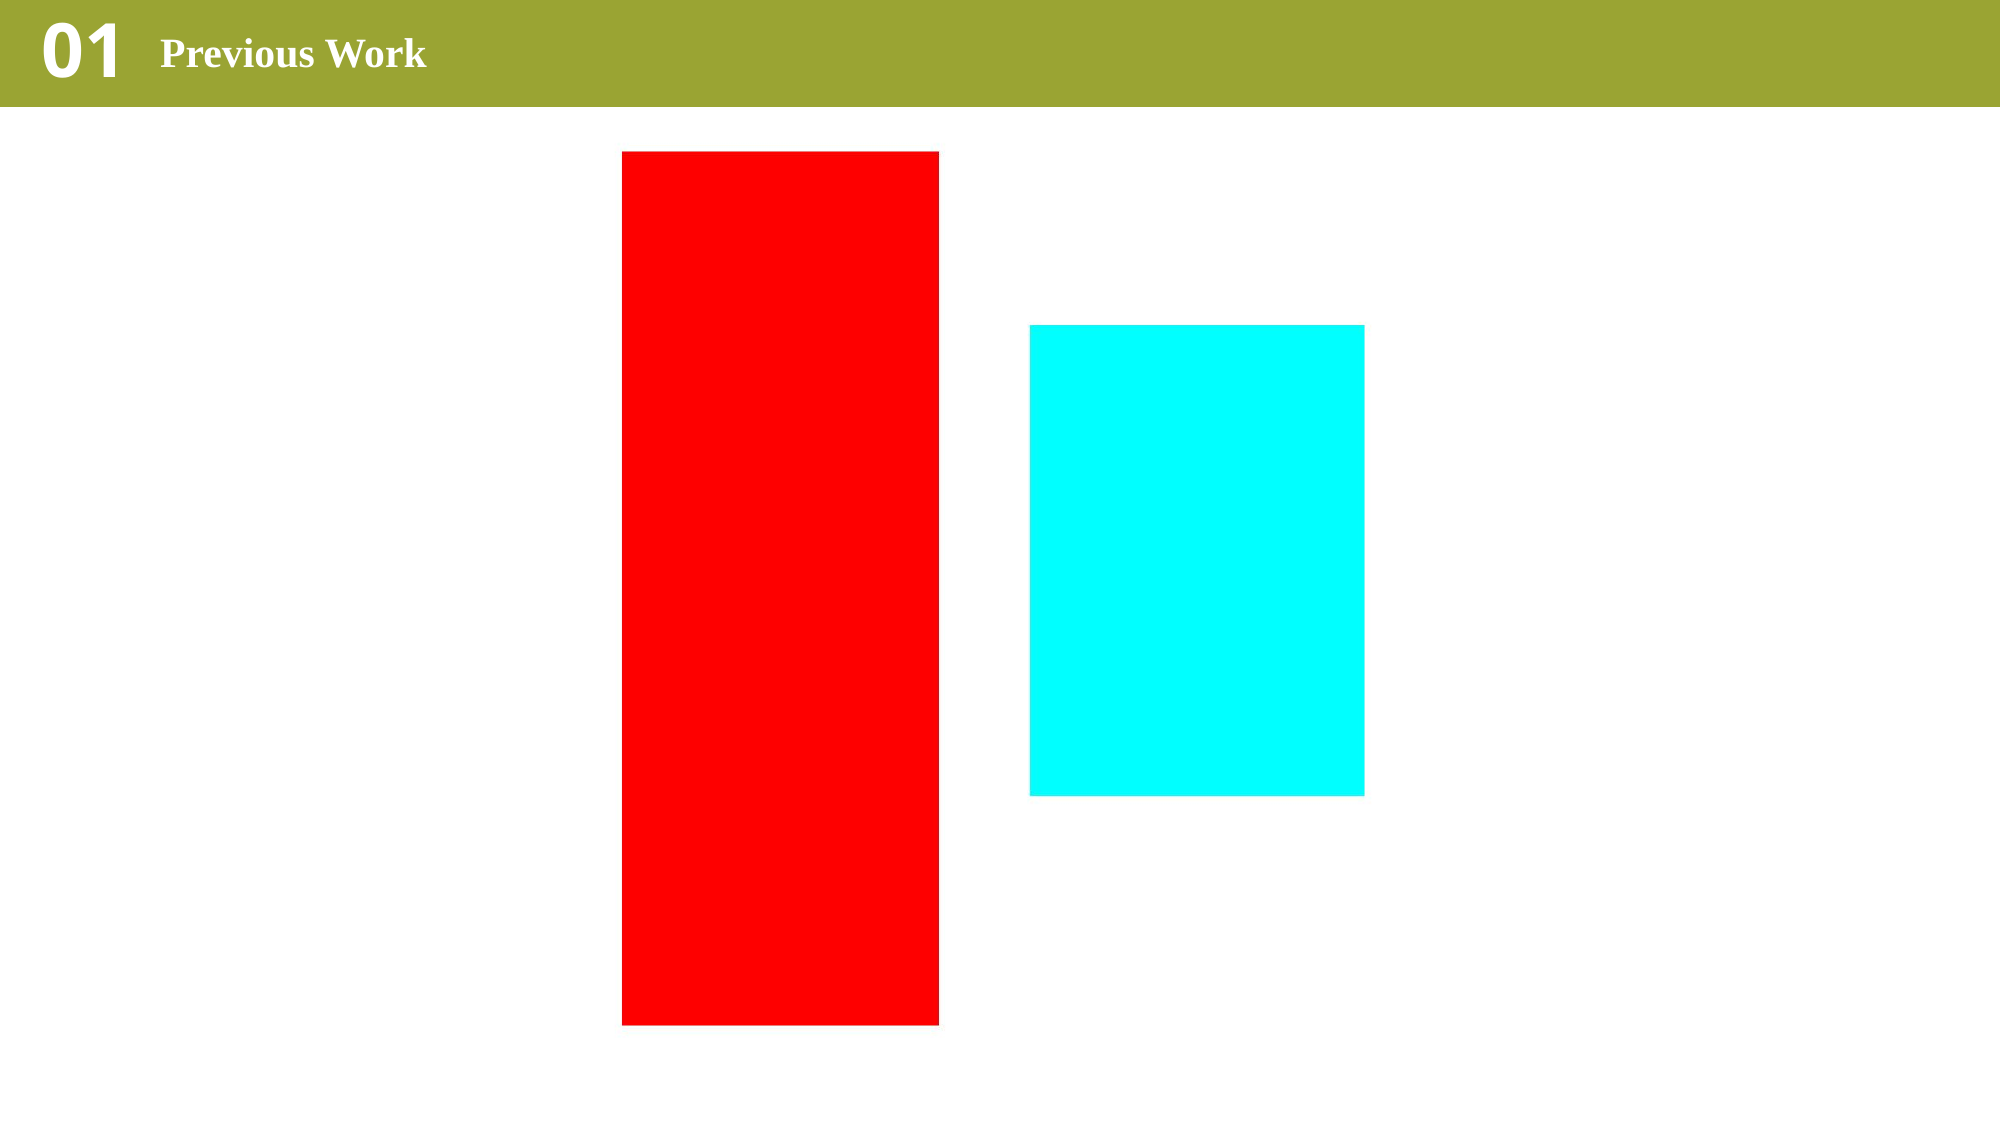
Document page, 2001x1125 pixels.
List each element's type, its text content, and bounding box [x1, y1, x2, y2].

list 01 [26, 13, 146, 93]
picture [174, 115, 1825, 1044]
list Previous Work [146, 23, 772, 84]
